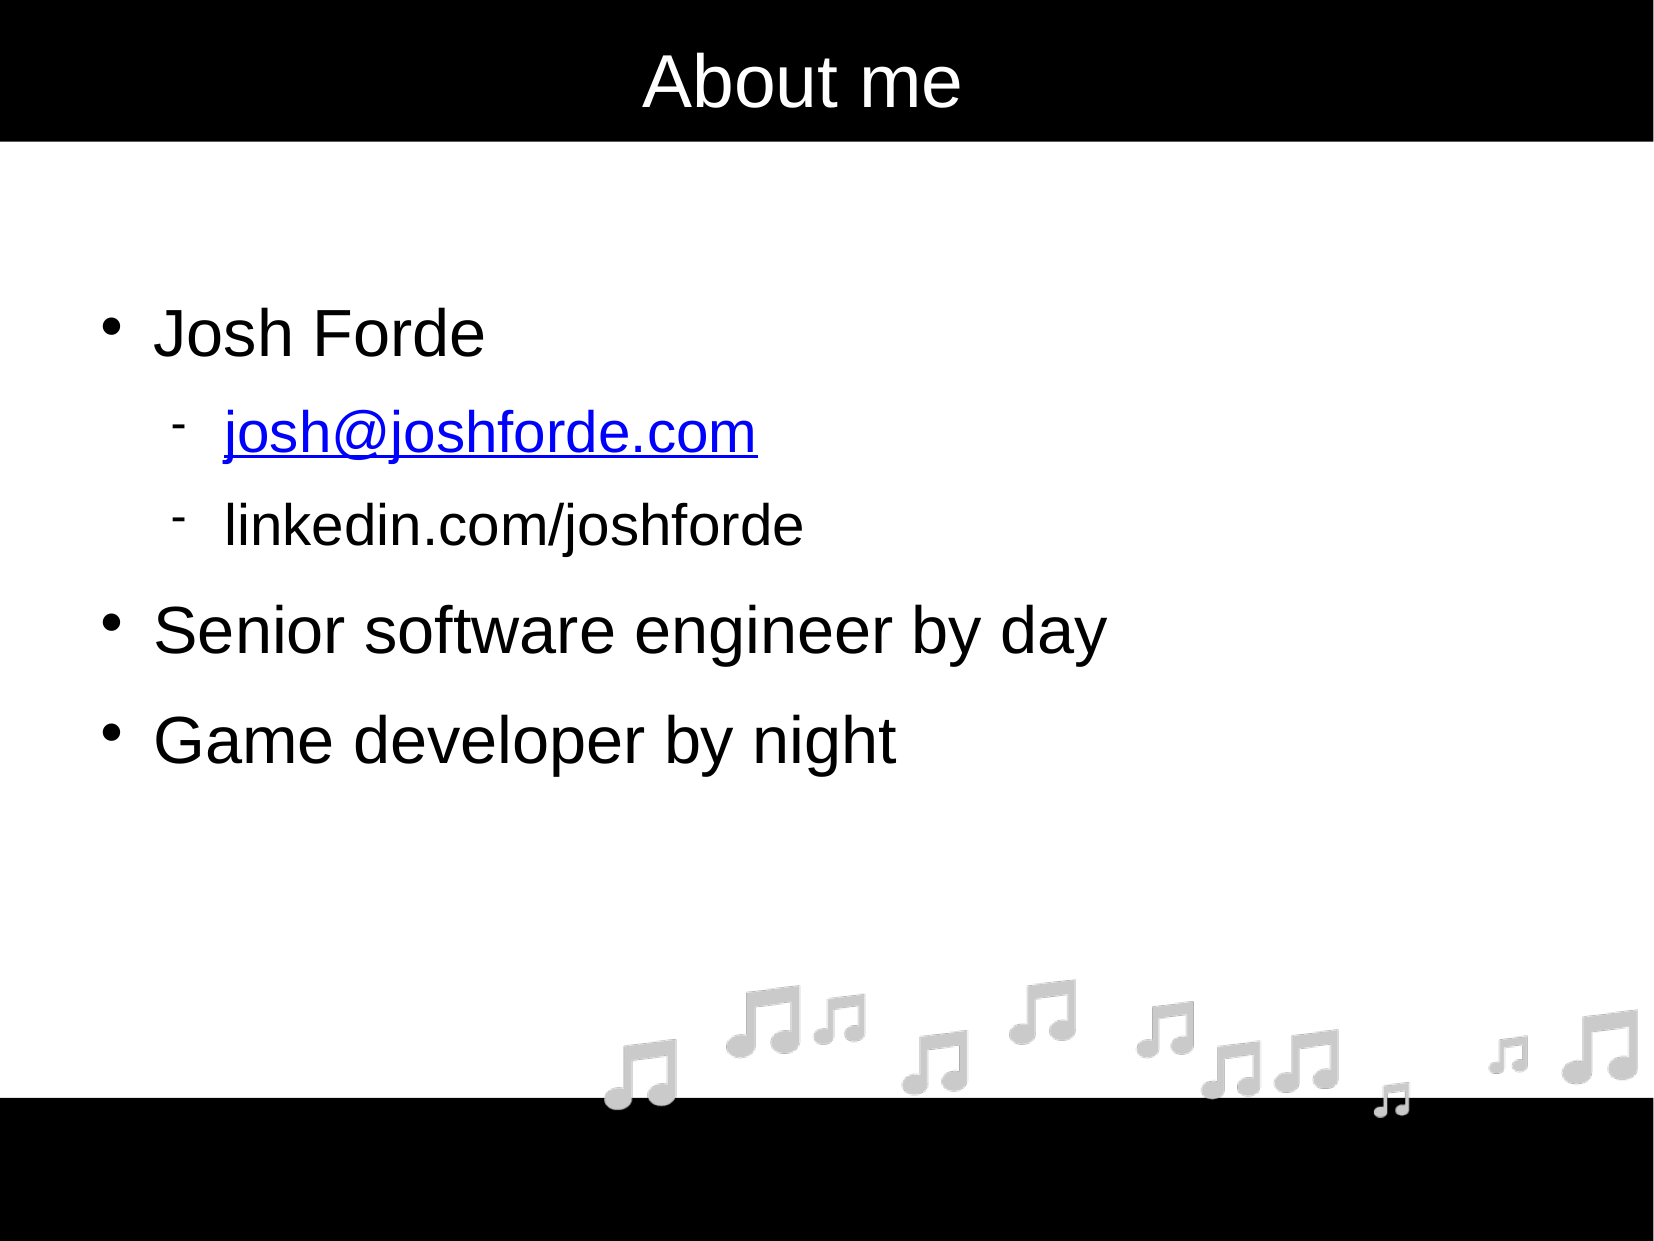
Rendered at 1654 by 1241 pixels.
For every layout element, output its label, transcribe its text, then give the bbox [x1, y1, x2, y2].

list Josh Forde josh@joshforde.com linkedin.com/joshforde Senior software engineer by day Game developer by night [82, 290, 1571, 1010]
title About me [59, 8, 1548, 147]
